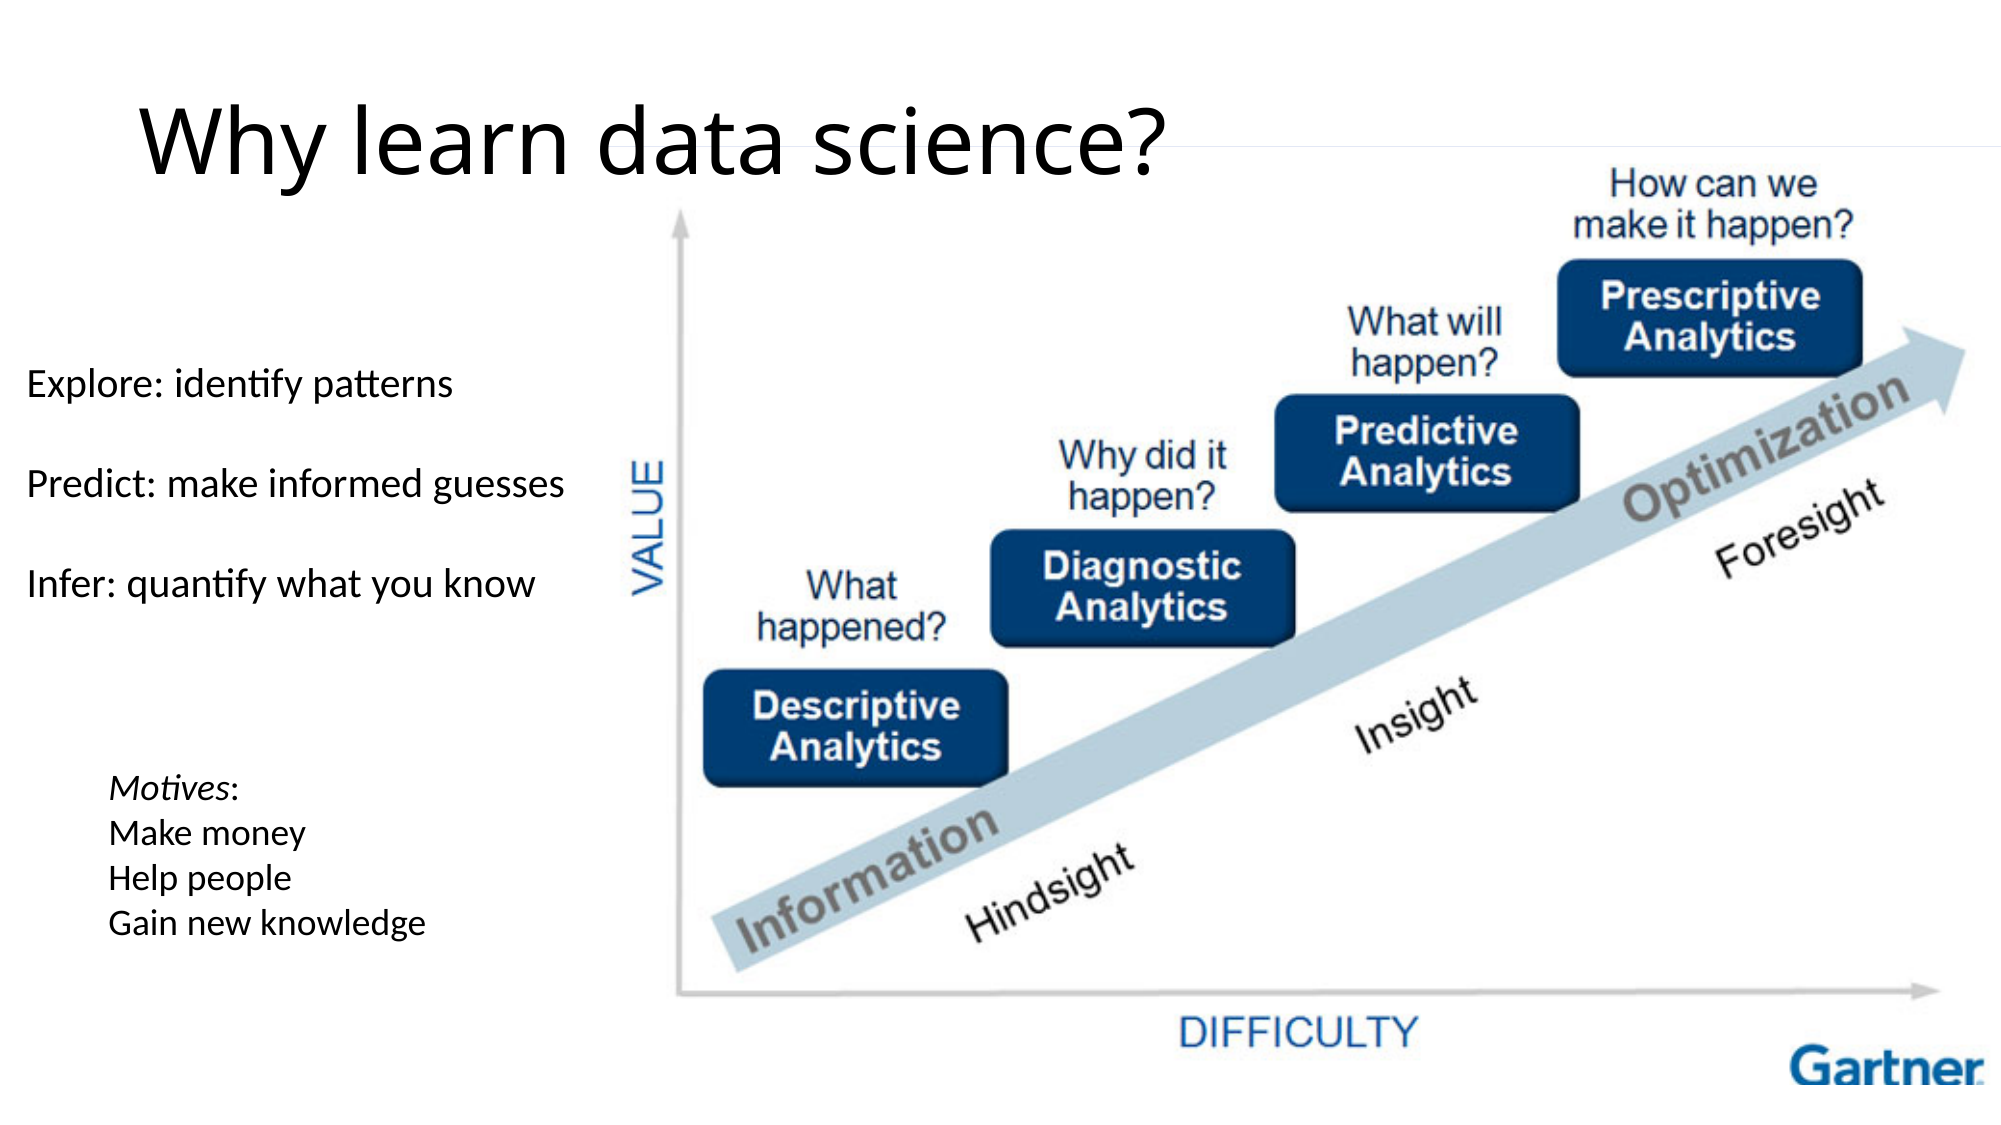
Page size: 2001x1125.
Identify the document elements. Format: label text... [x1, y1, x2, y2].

text_box Motives: Make money Help people Gain new knowledge [93, 754, 544, 950]
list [600, 146, 2000, 1085]
text_box Explore: identify patterns​ Predict: make informed guesses​ Infer: quantify what you know [11, 348, 600, 614]
title Why learn data science? [123, 36, 1849, 254]
